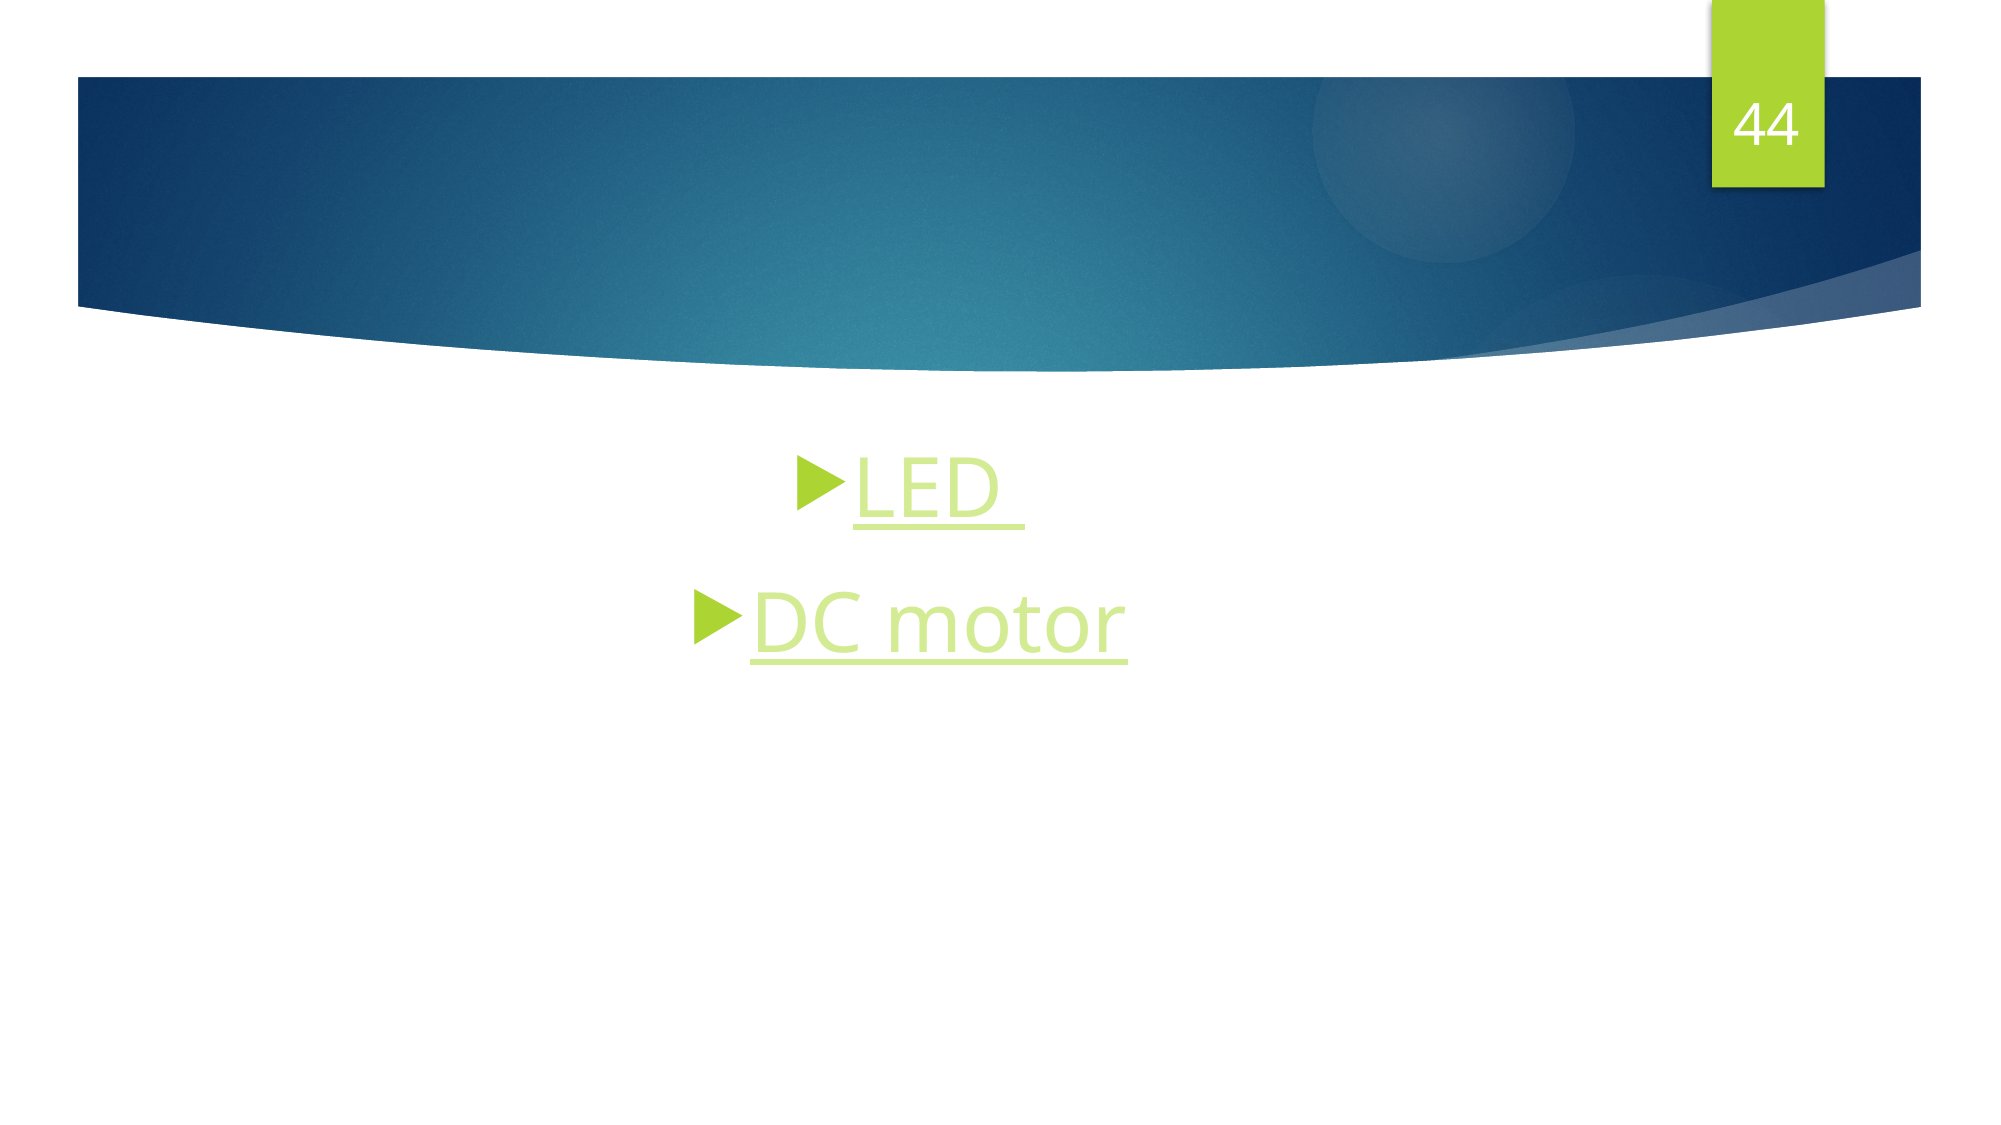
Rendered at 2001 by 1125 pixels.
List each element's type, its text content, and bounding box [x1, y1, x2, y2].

list LED DC motor [189, 427, 1627, 988]
slide_number 44 [1698, 48, 1836, 175]
